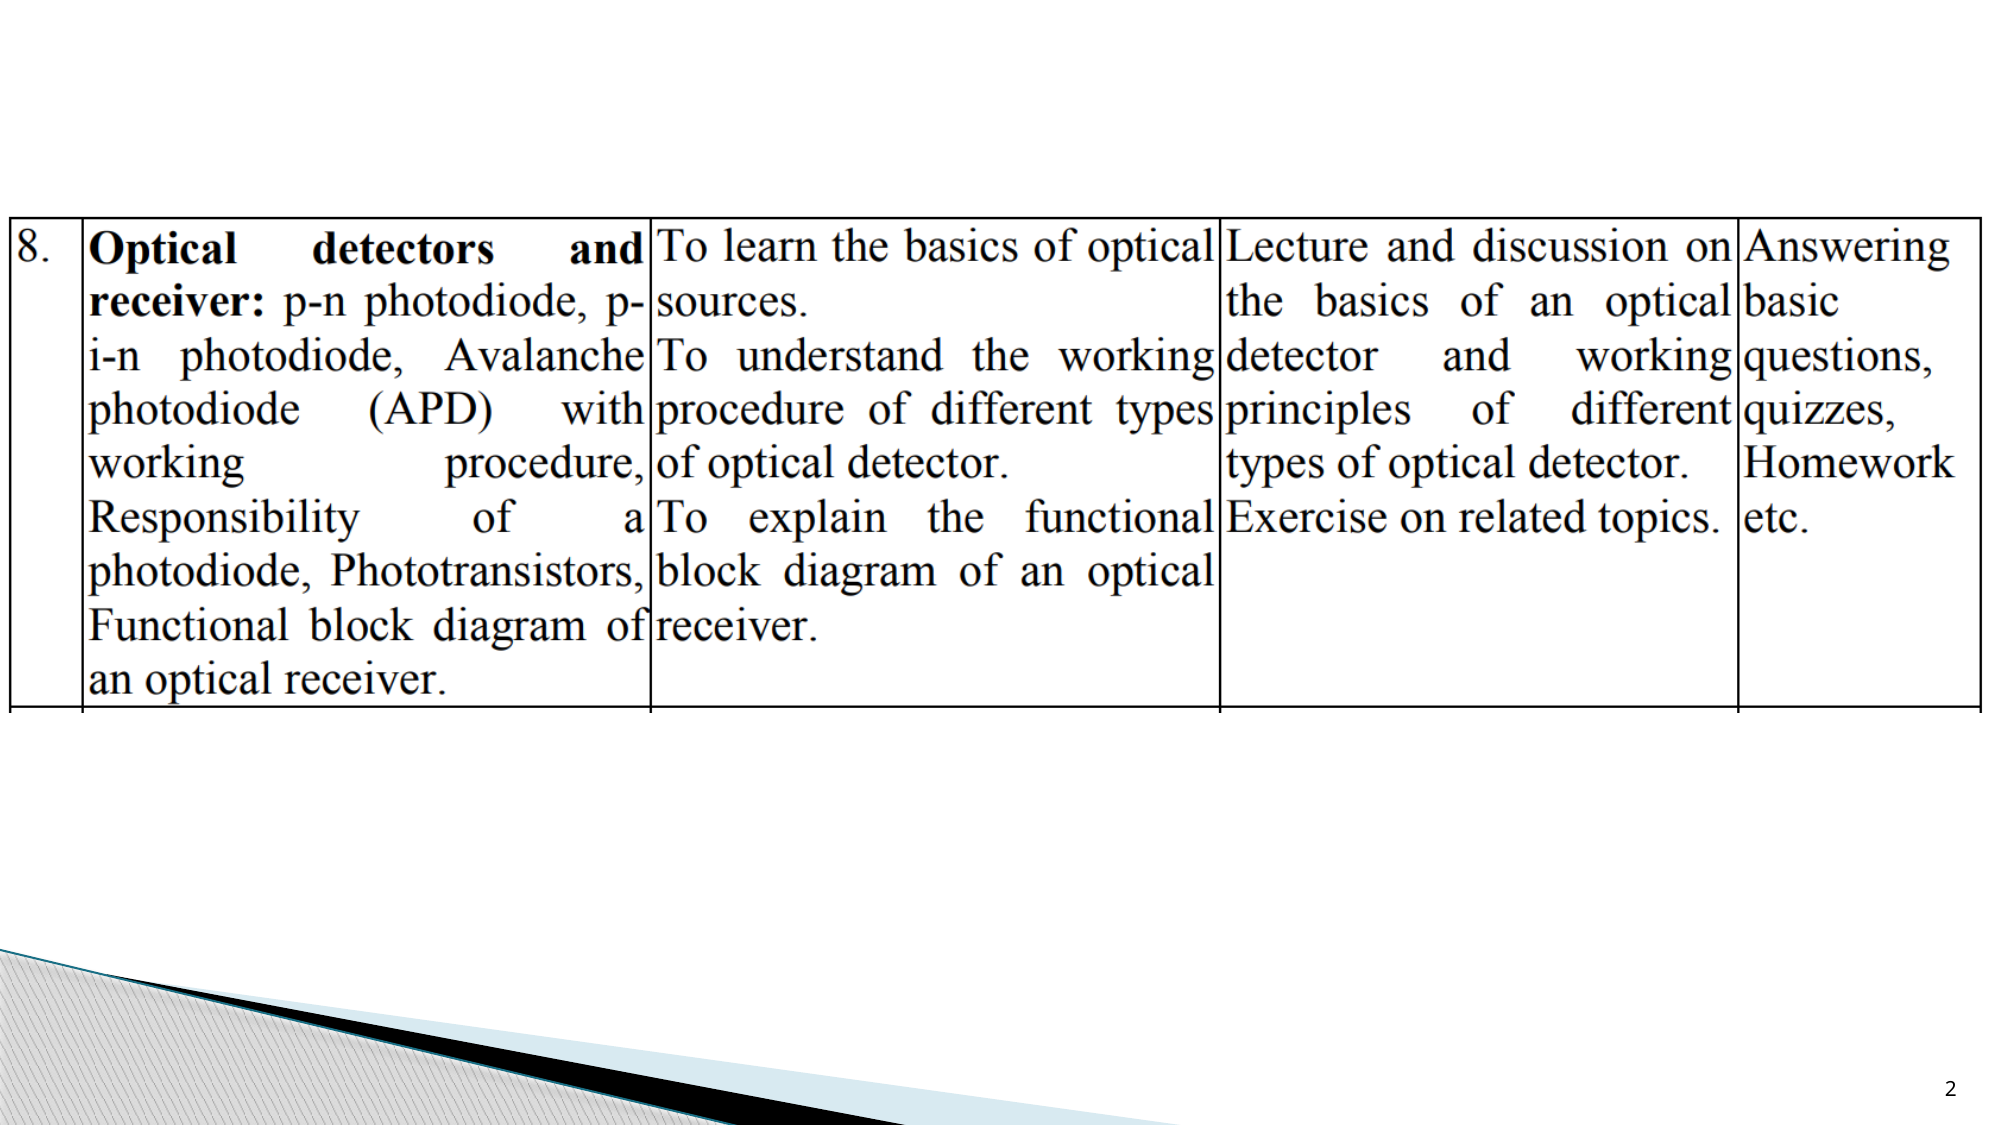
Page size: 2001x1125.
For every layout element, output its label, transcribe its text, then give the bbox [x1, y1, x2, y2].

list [0, 201, 1996, 714]
slide_number 2 [1891, 1051, 1972, 1112]
